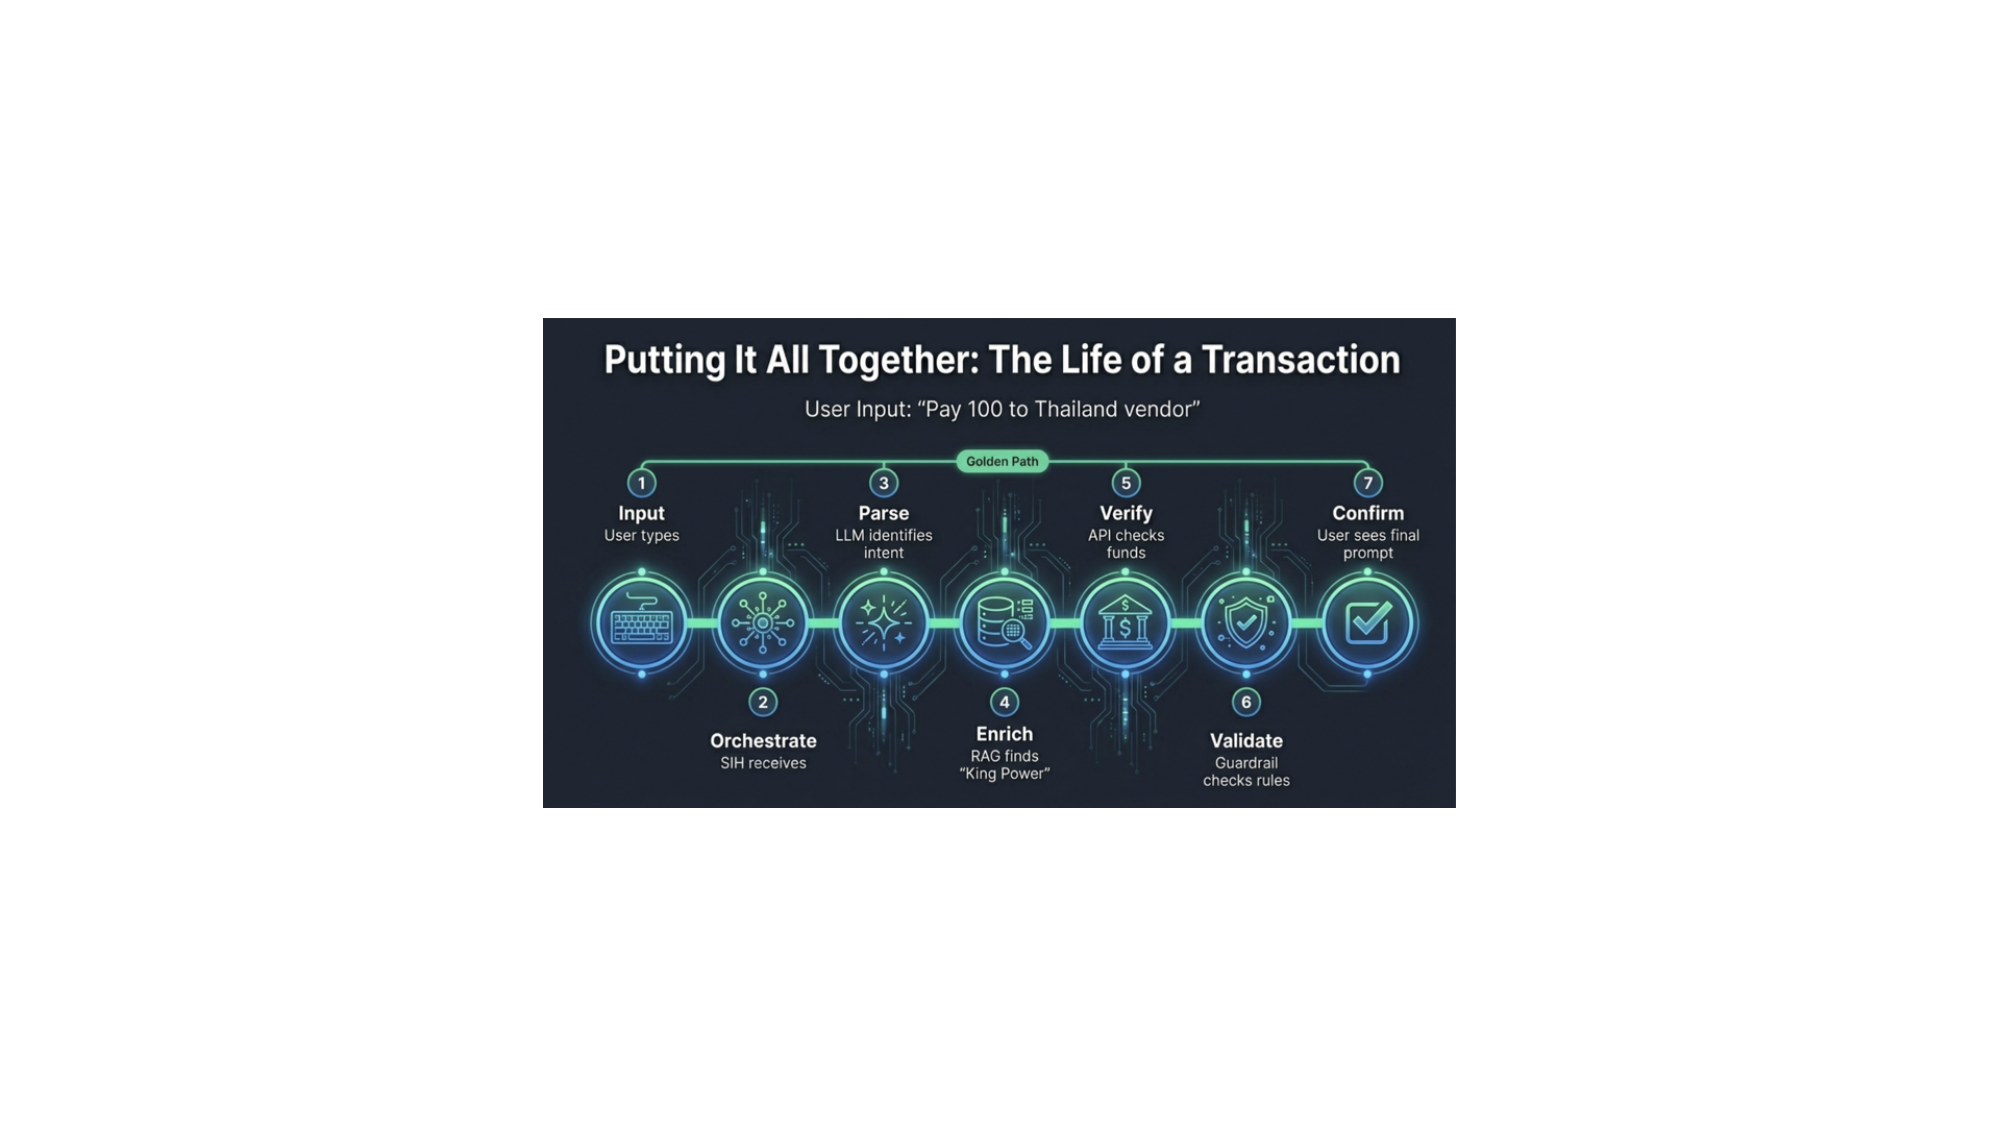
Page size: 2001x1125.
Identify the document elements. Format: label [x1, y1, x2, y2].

picture [543, 317, 1457, 808]
